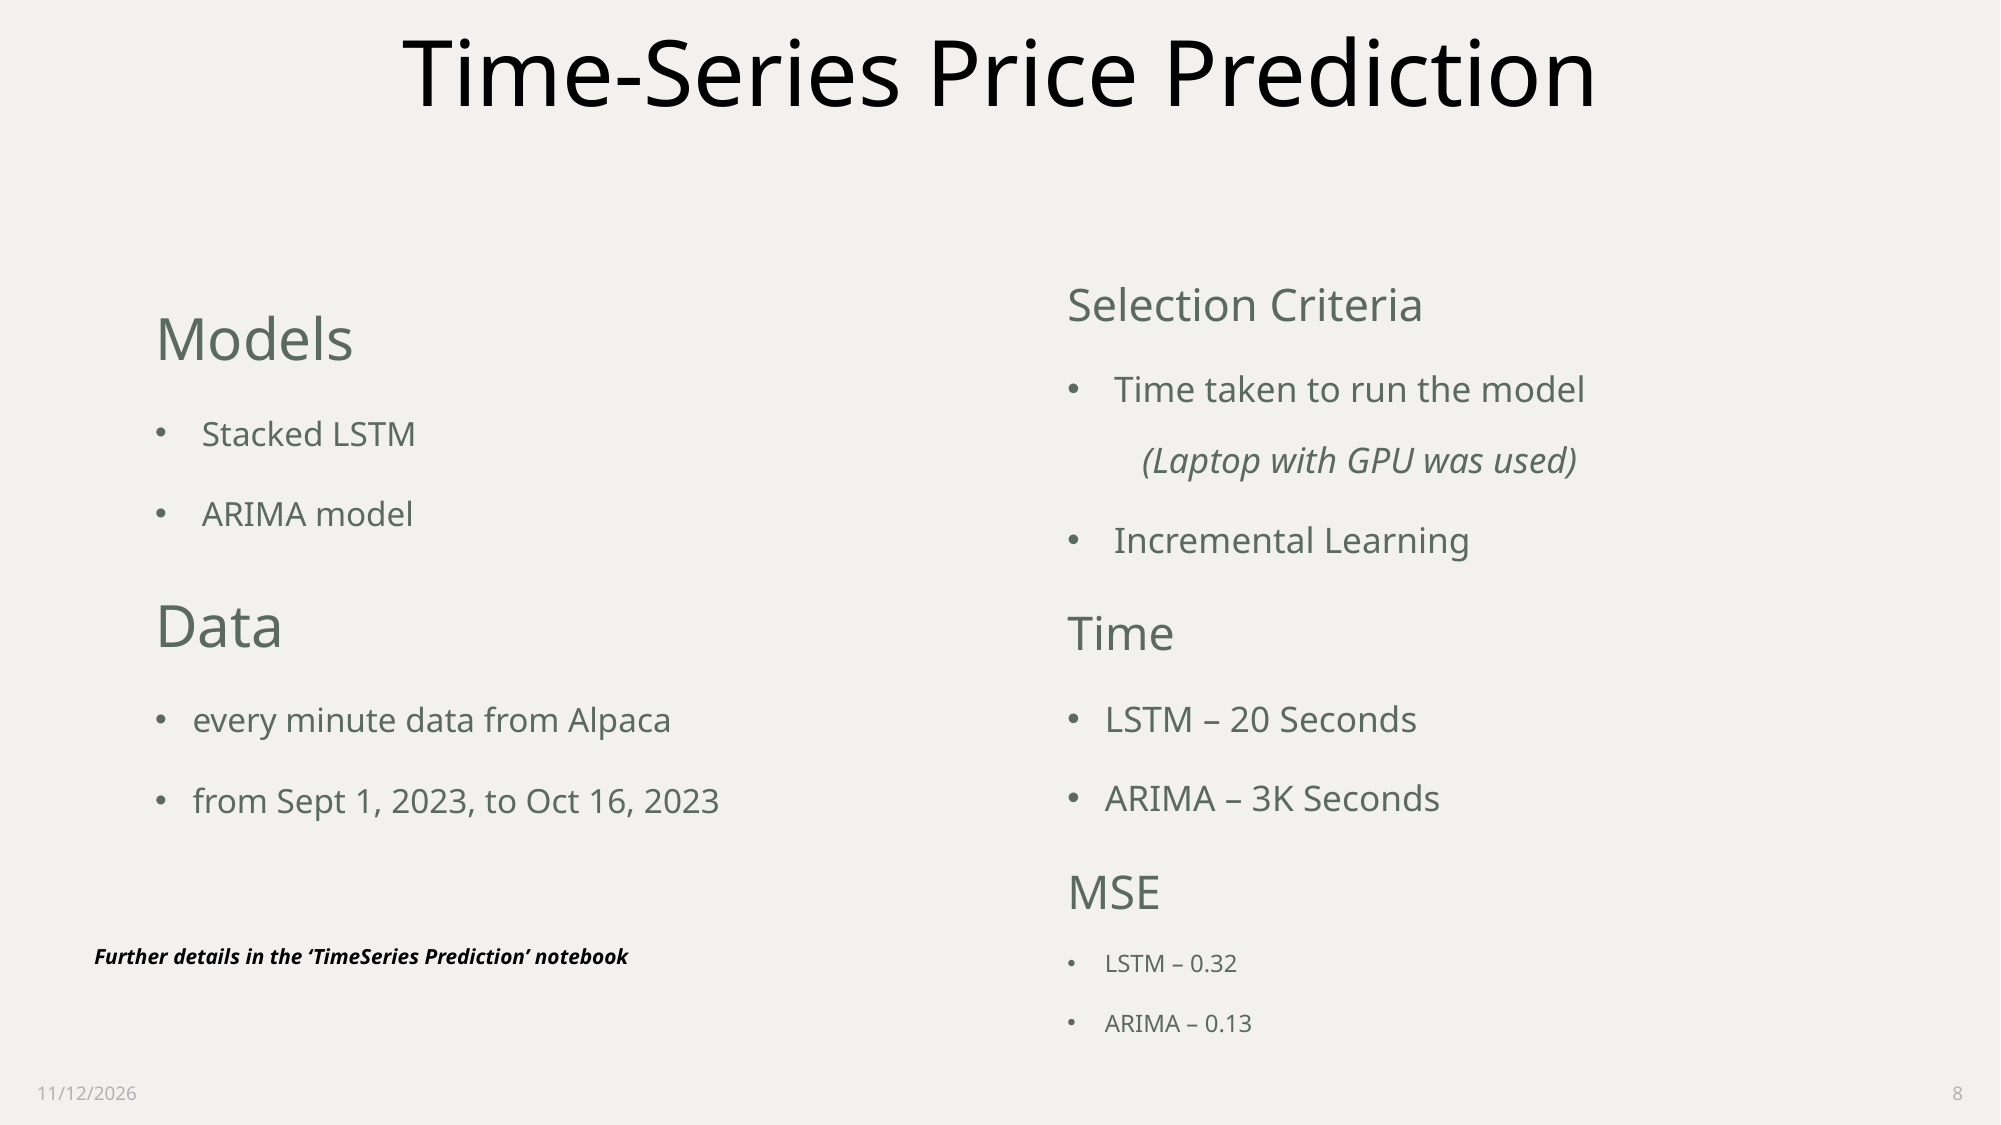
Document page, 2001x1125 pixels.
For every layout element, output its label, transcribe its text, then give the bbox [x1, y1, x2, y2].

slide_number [21, 1064, 472, 1124]
slide_number 8 [1528, 1064, 1979, 1124]
text_box Further details in the ‘TimeSeries Prediction’ notebook [79, 935, 1116, 976]
text_box Time-Series Price Prediction [140, 20, 1863, 243]
text_box Selection Criteria Time taken to run the model (Laptop with GPU was used) Incremental Learning Time LSTM – 20 Seconds ARIMA – 3K Seconds MSE LSTM – 0.32 ARIMA – 0.13 [1052, 242, 1937, 1049]
text_box Models Stacked LSTM ARIMA model Data every minute data from Alpaca from Sept 1, 2023, to Oct 16, 2023 [140, 259, 1024, 893]
